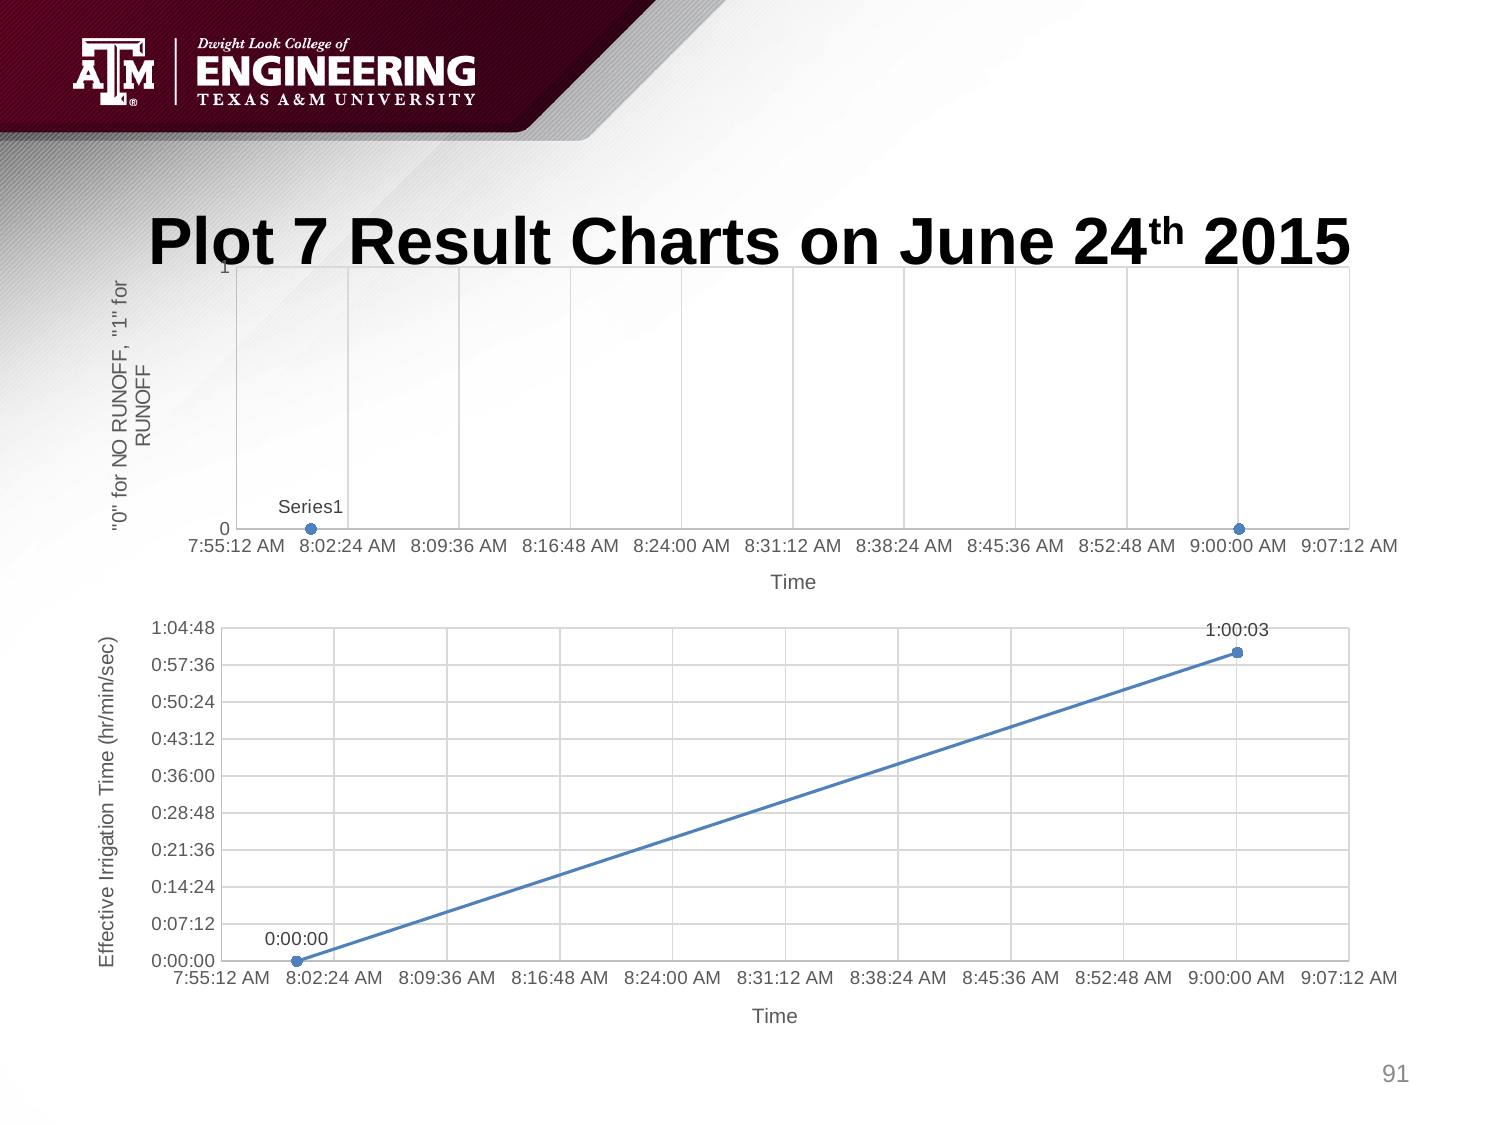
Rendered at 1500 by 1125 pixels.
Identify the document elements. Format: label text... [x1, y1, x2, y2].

chart [61, 248, 1426, 1060]
picture [0, 0, 1500, 1125]
title Plot 7 Result Charts on June 24th 2015 [75, 172, 1425, 248]
slide_number 91 [1074, 1066, 1425, 1103]
